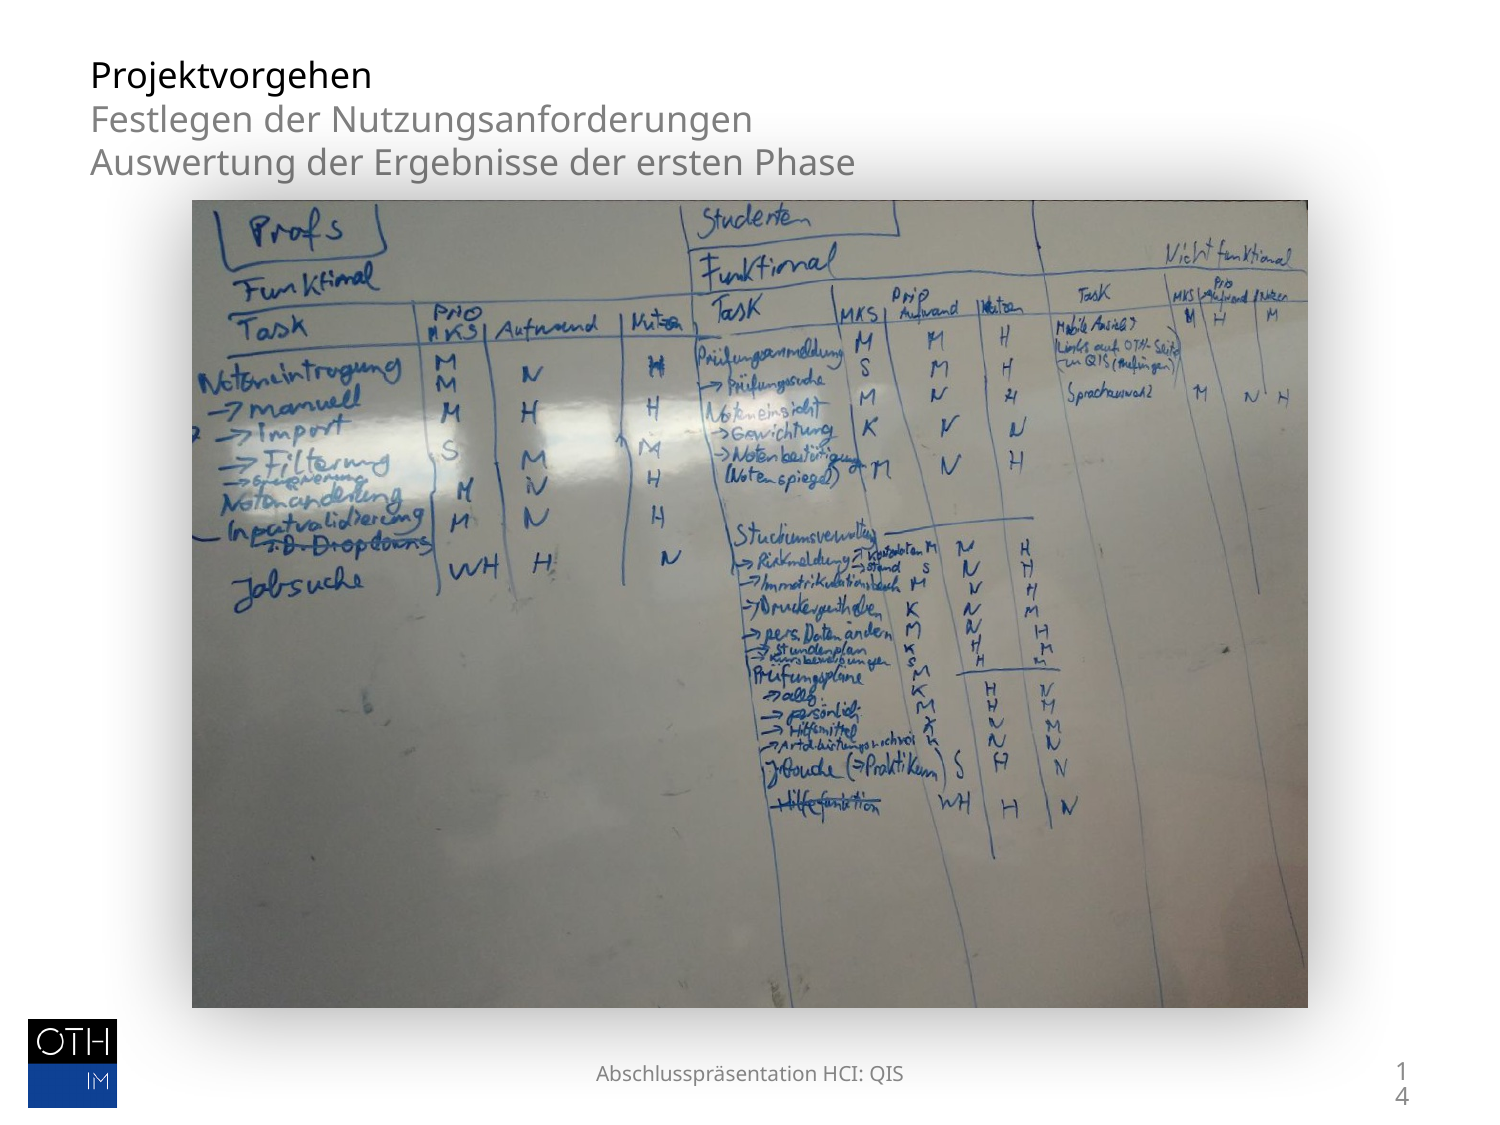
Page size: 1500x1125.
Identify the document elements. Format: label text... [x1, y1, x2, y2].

title Projektvorgehen Festlegen der Nutzungsanforderungen Auswertung der Ergebnisse der ersten Phase [75, 45, 1425, 233]
text_box Abschlusspräsentation HCI: QIS [512, 1074, 988, 1093]
slide_number 14 [1380, 1050, 1425, 1095]
picture [192, 200, 1308, 1008]
picture [28, 1019, 119, 1108]
